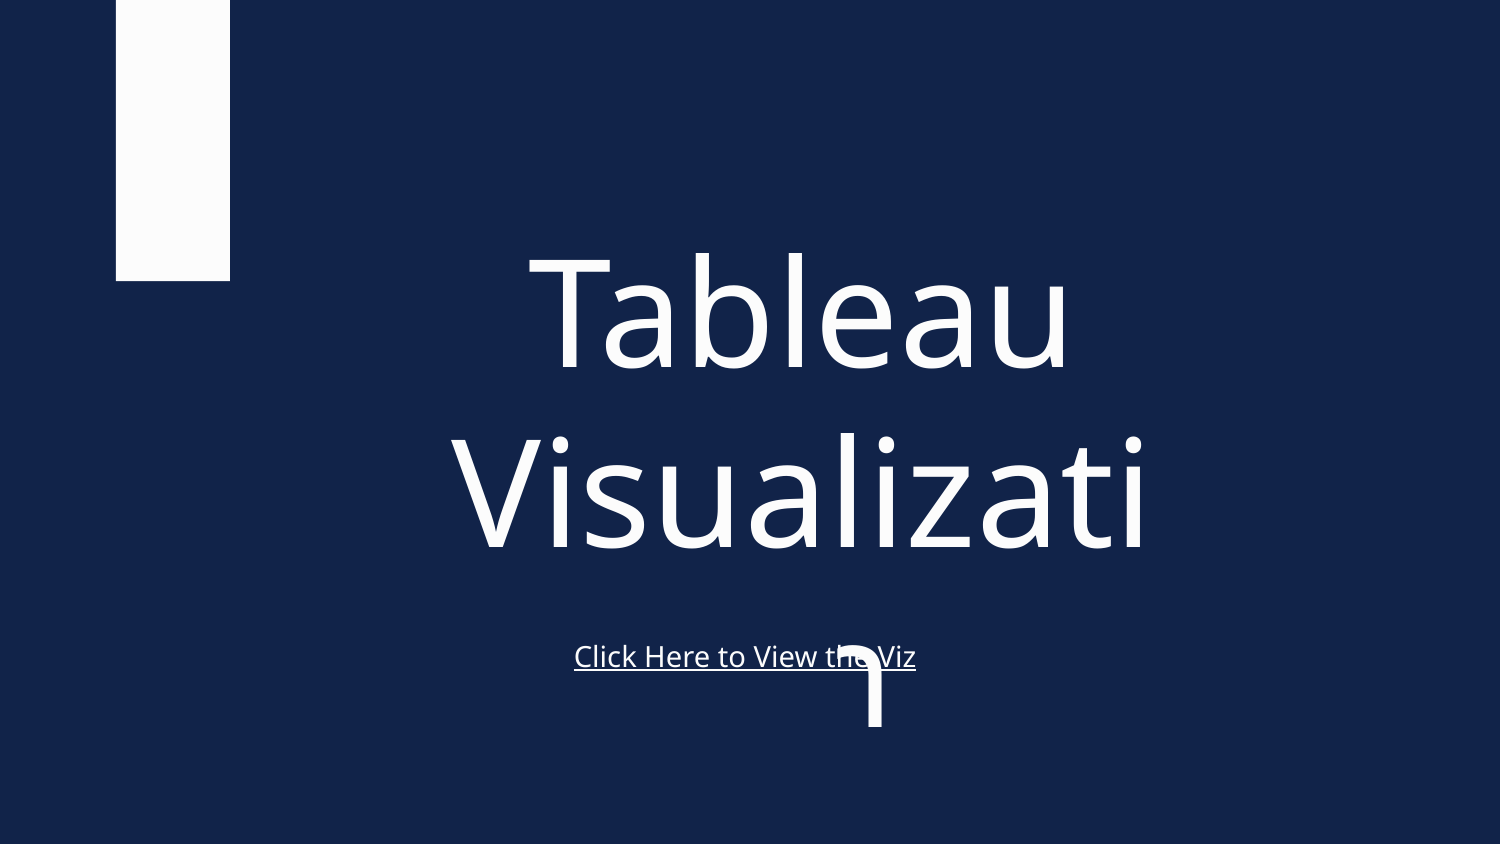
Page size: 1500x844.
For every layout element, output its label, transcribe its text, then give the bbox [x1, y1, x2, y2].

title Tableau Visualization [416, 22, 1189, 553]
text_box [115, 615, 838, 743]
text_box Click Here to View the Viz [558, 622, 1047, 693]
